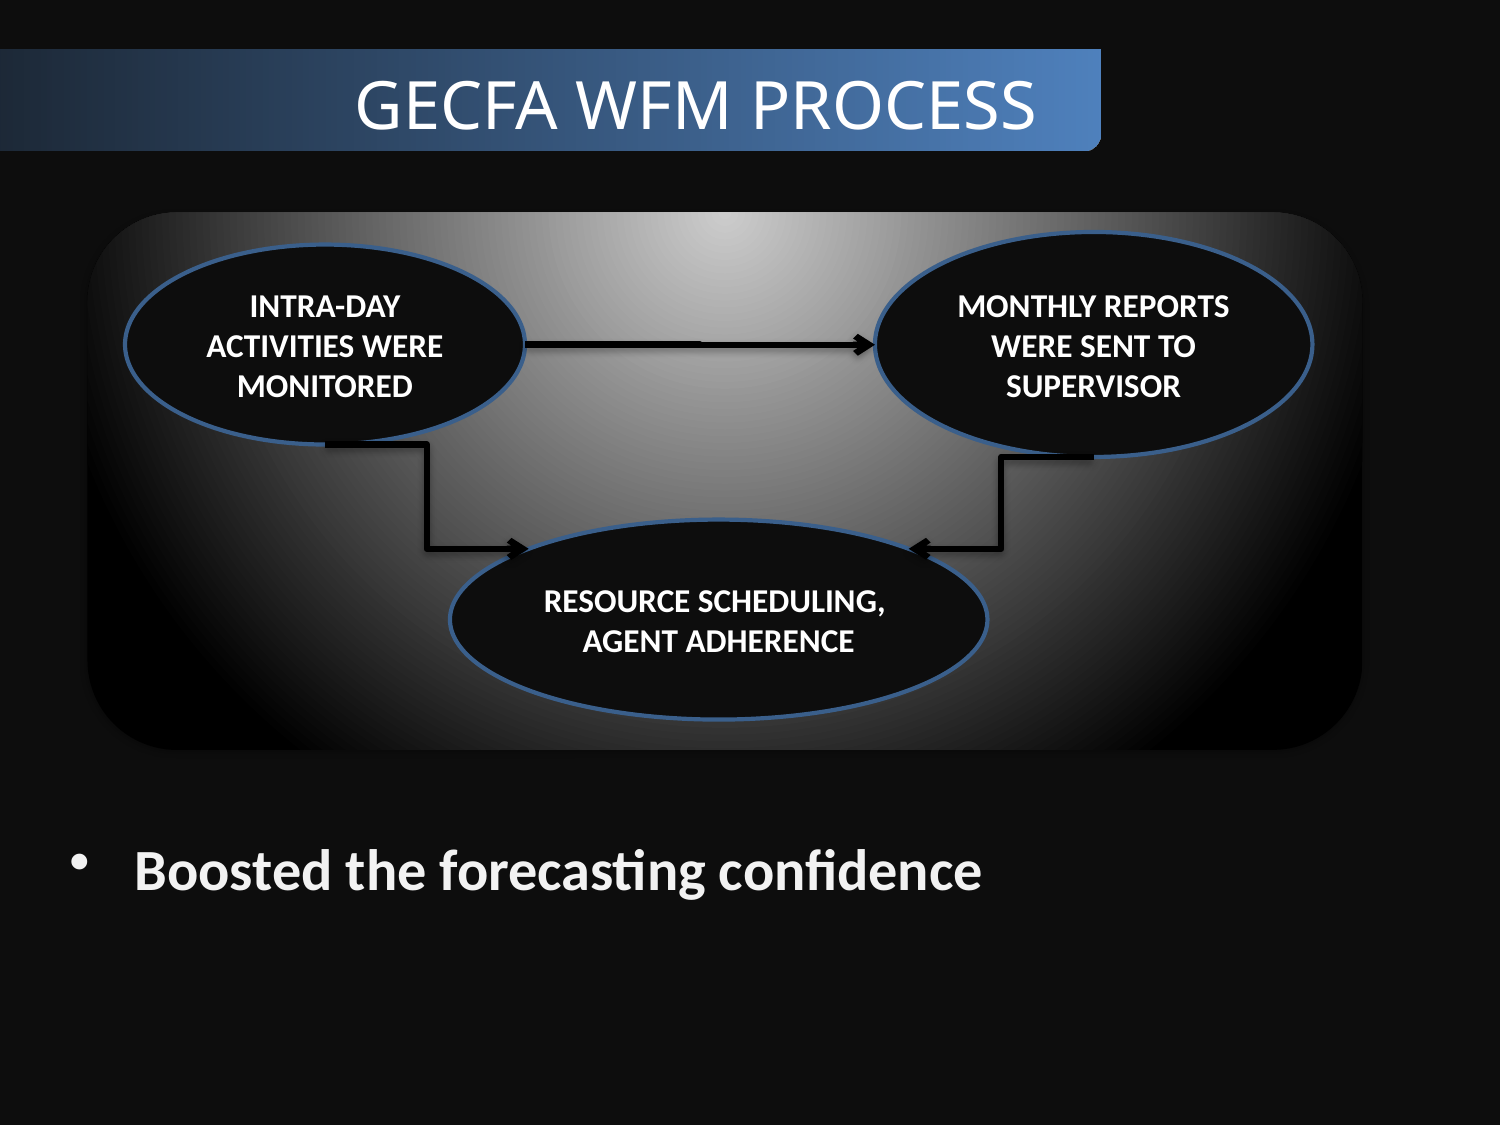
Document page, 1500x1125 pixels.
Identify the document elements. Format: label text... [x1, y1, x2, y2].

text_box Boosted the forecasting confidence [0, 825, 1350, 910]
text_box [87, 212, 1363, 751]
text_box [0, 37, 1200, 129]
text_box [0, 49, 1163, 154]
